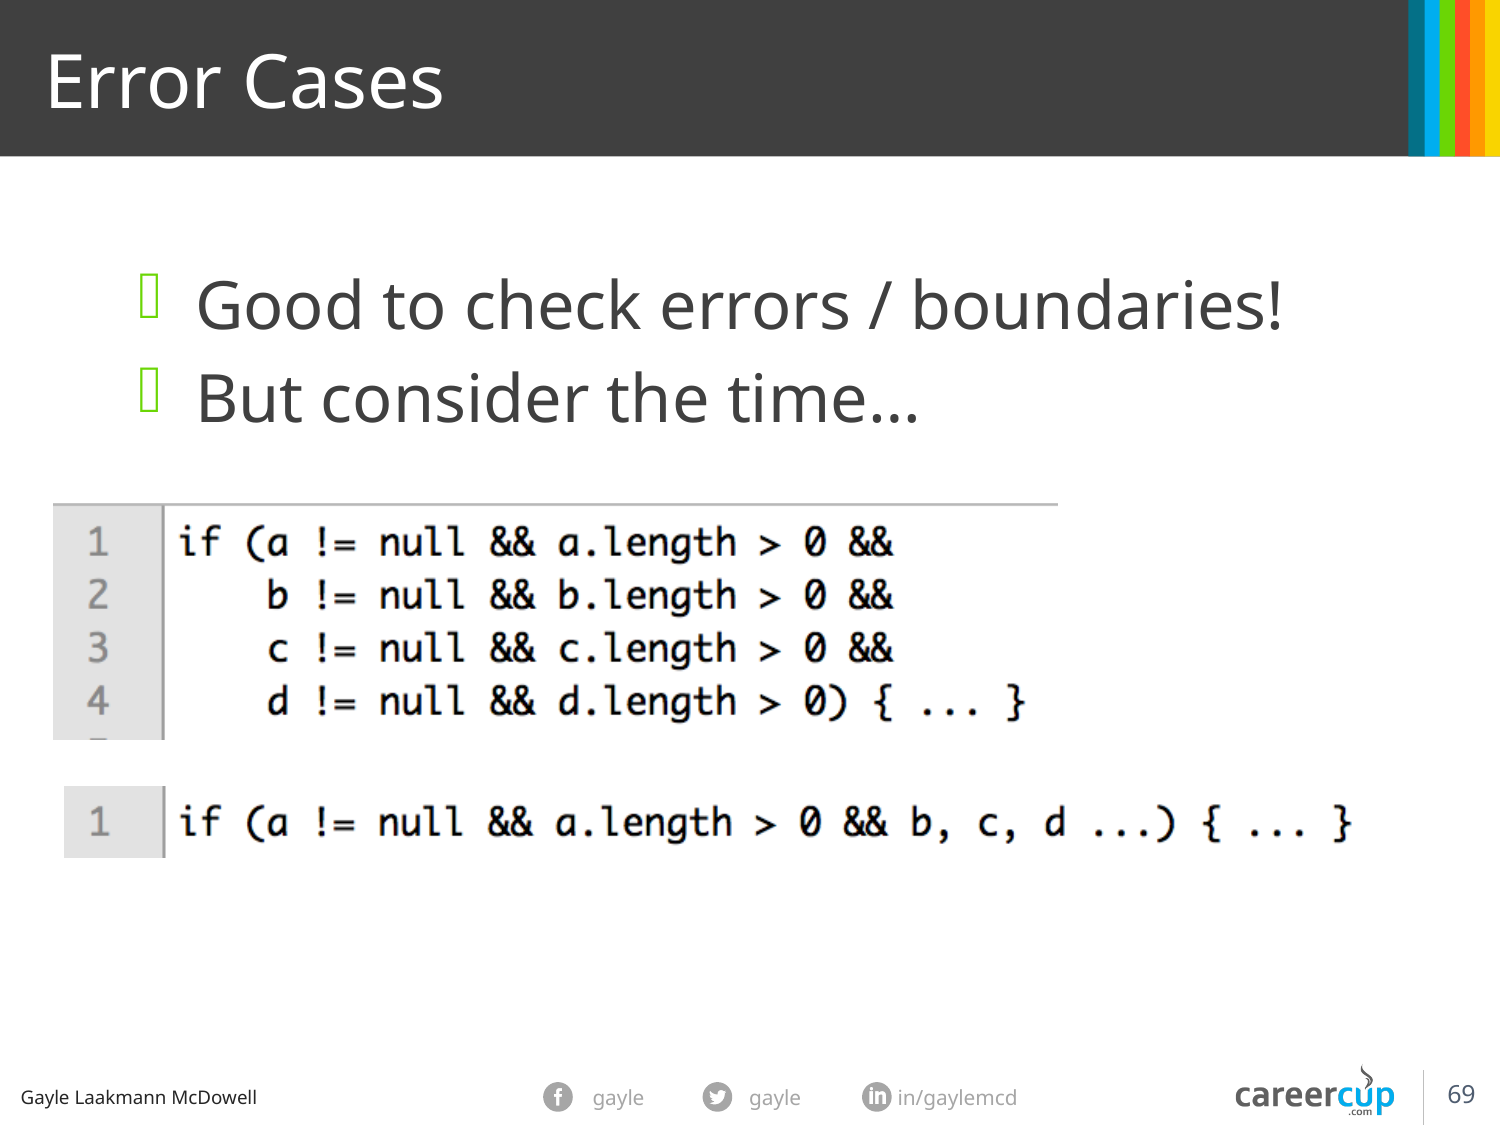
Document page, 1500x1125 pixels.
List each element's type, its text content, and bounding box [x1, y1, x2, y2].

picture [64, 786, 1378, 858]
picture [1234, 1062, 1396, 1117]
list Good to check errors / boundaries! But consider the time… [123, 255, 1424, 1000]
picture [52, 503, 1058, 740]
list Error Cases [29, 30, 1388, 126]
